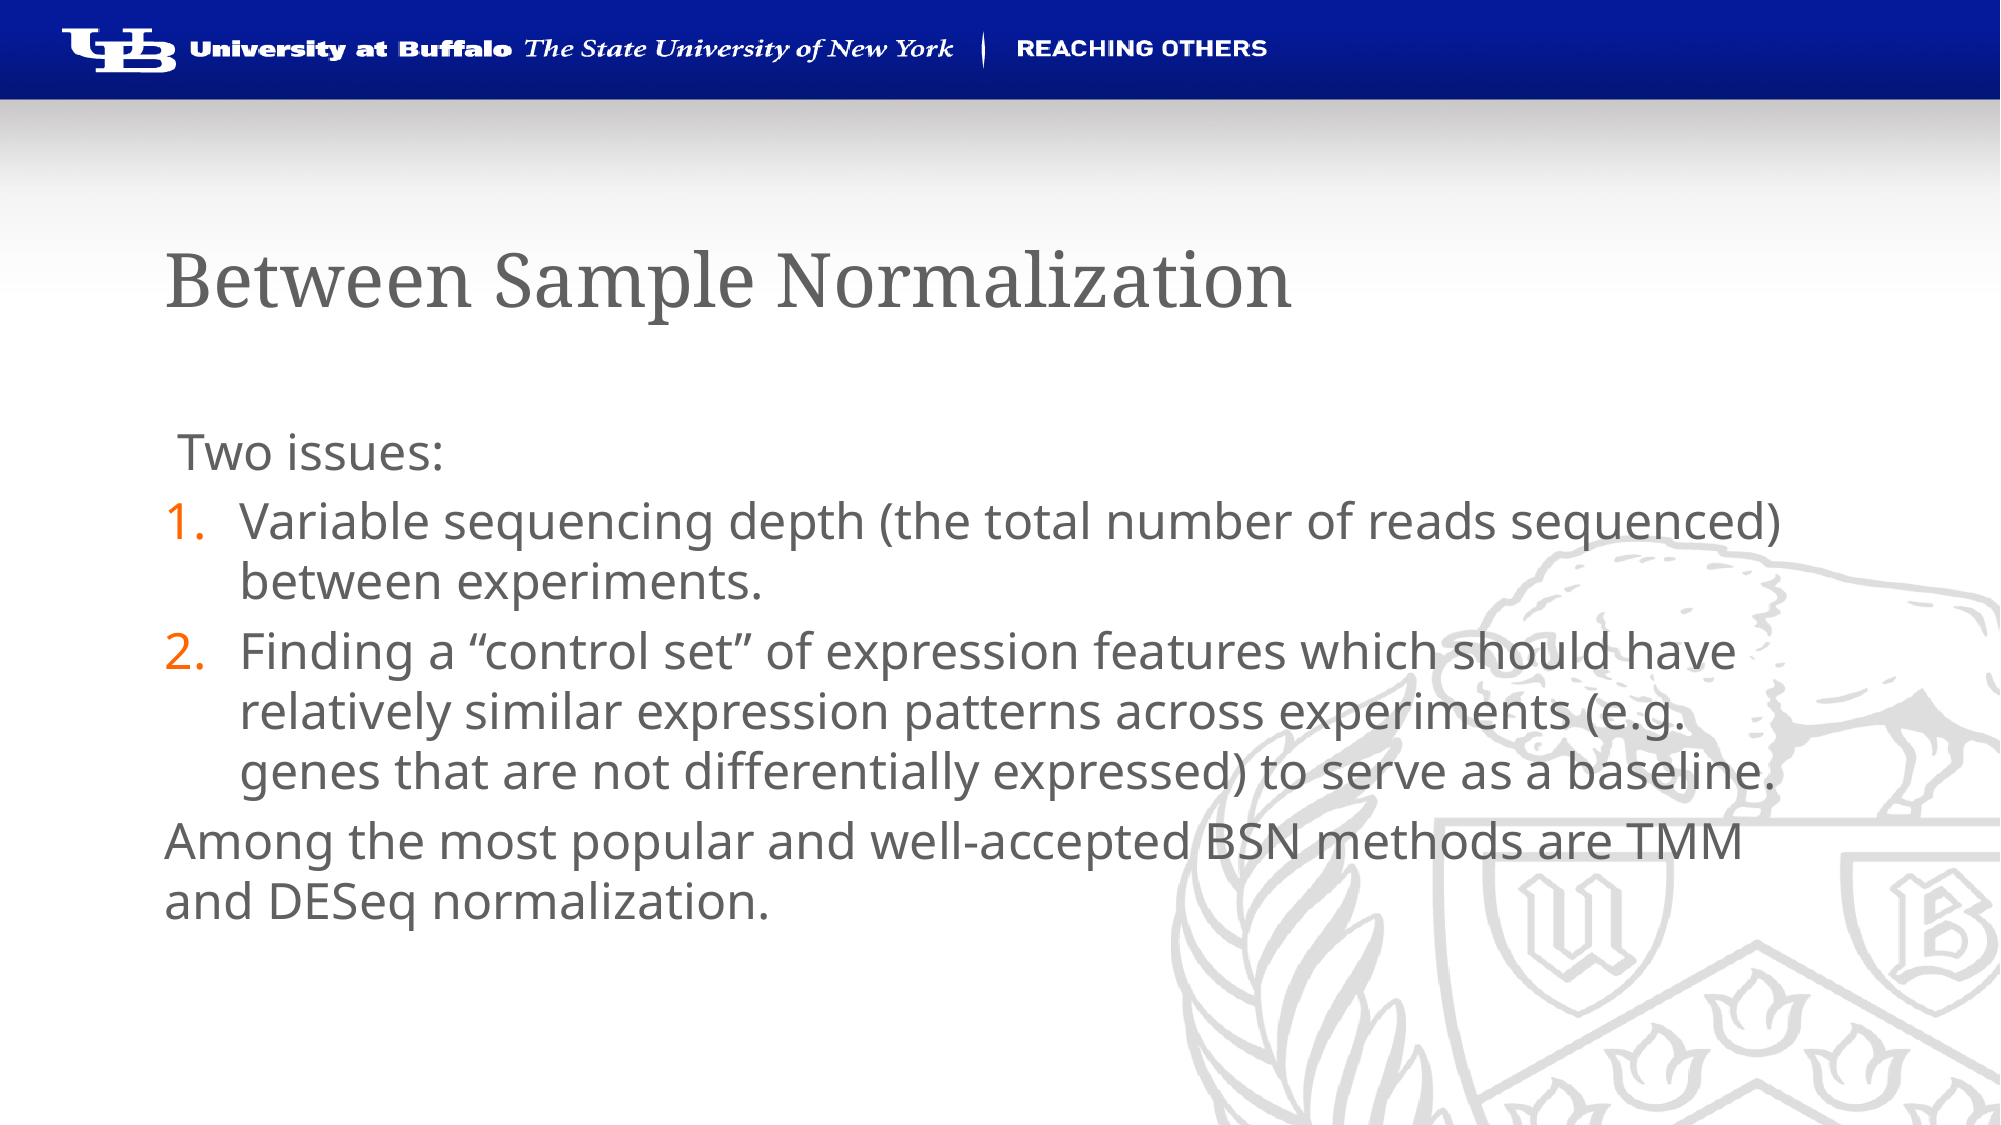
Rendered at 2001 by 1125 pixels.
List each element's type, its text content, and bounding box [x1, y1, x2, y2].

picture [0, 0, 2000, 1125]
title Between Sample Normalization [150, 224, 1850, 412]
list Two issues: Variable sequencing depth (the total number of reads sequenced) between experiments. Finding a “control set” of expression features which should have relatively similar expression patterns across experiments (e.g. genes that are not differentially expressed) to serve as a baseline. Among the most popular and well-accepted BSN methods are TMM and DESeq normalization. [150, 412, 1850, 975]
